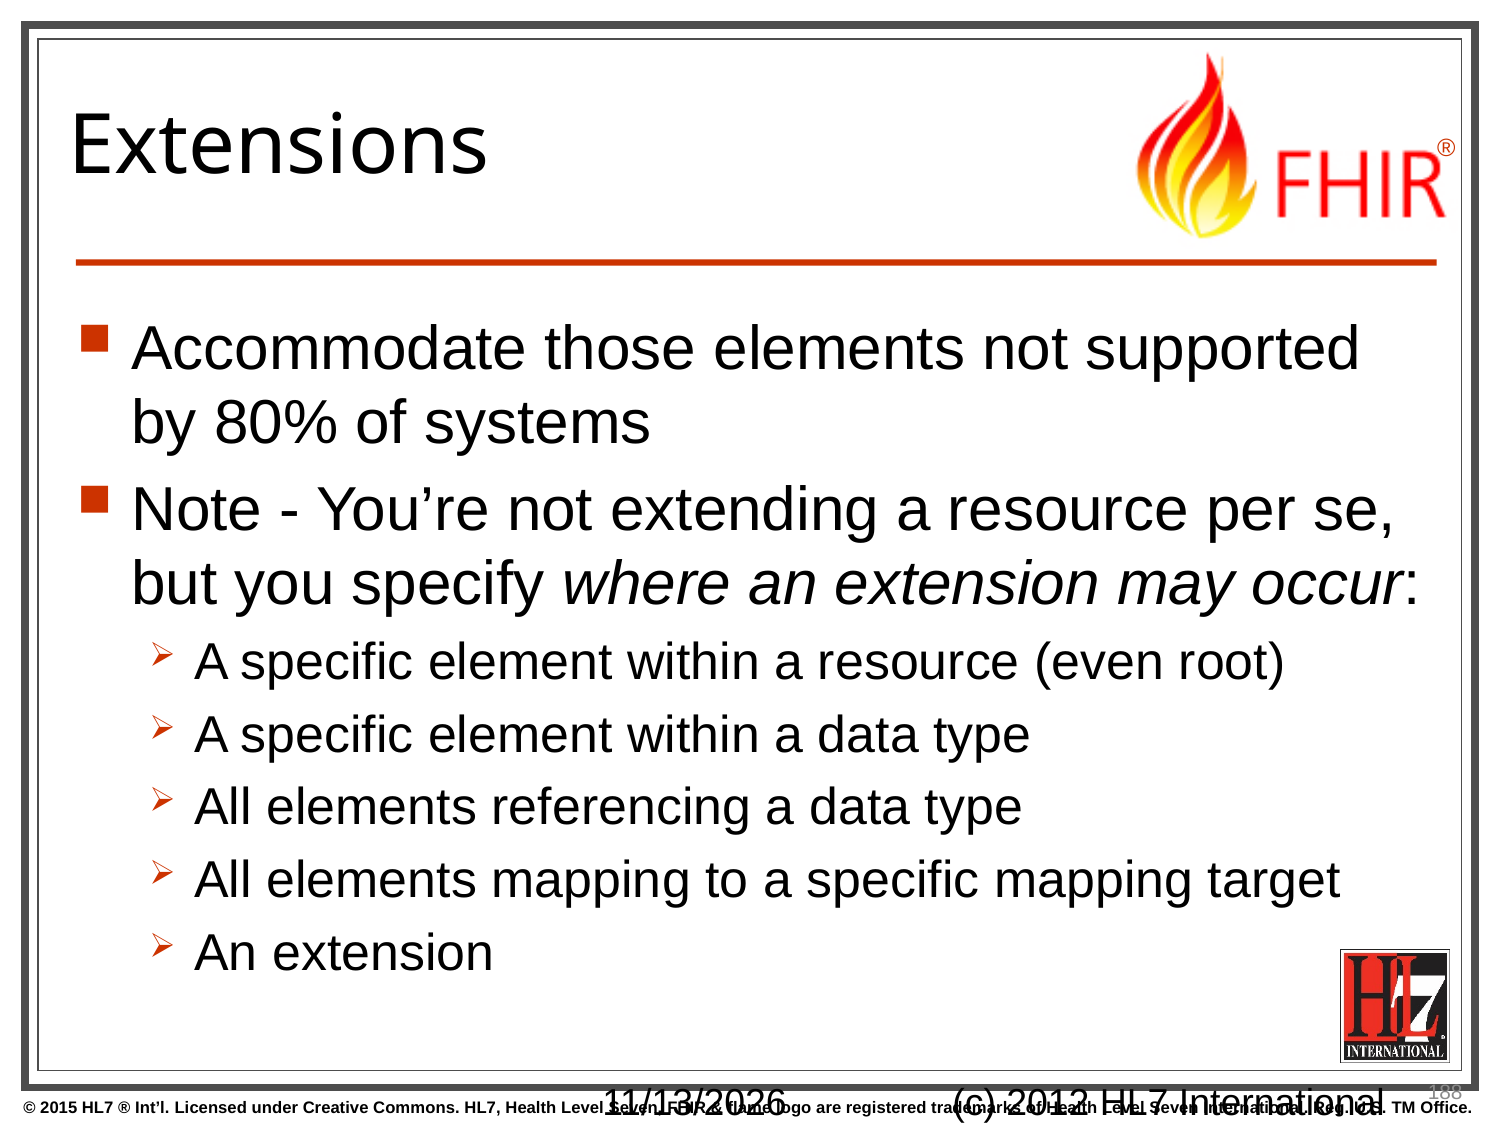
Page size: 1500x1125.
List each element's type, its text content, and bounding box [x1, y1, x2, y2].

title Extensions [53, 54, 1128, 244]
list Accommodate those elements not supported by 80% of systems Note - You’re not extending a resource per se, but you specify where an extension may occur: A specific element within a resource (even root) A specific element within a data type All elements referencing a data type All elements mapping to a specific mapping target An extension [62, 299, 1438, 1059]
slide_number 188 [1413, 1070, 1488, 1113]
footer (c) 2012 HL7 International [938, 1070, 1413, 1113]
picture [1340, 949, 1450, 1063]
picture [1124, 42, 1458, 249]
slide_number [587, 1070, 938, 1113]
